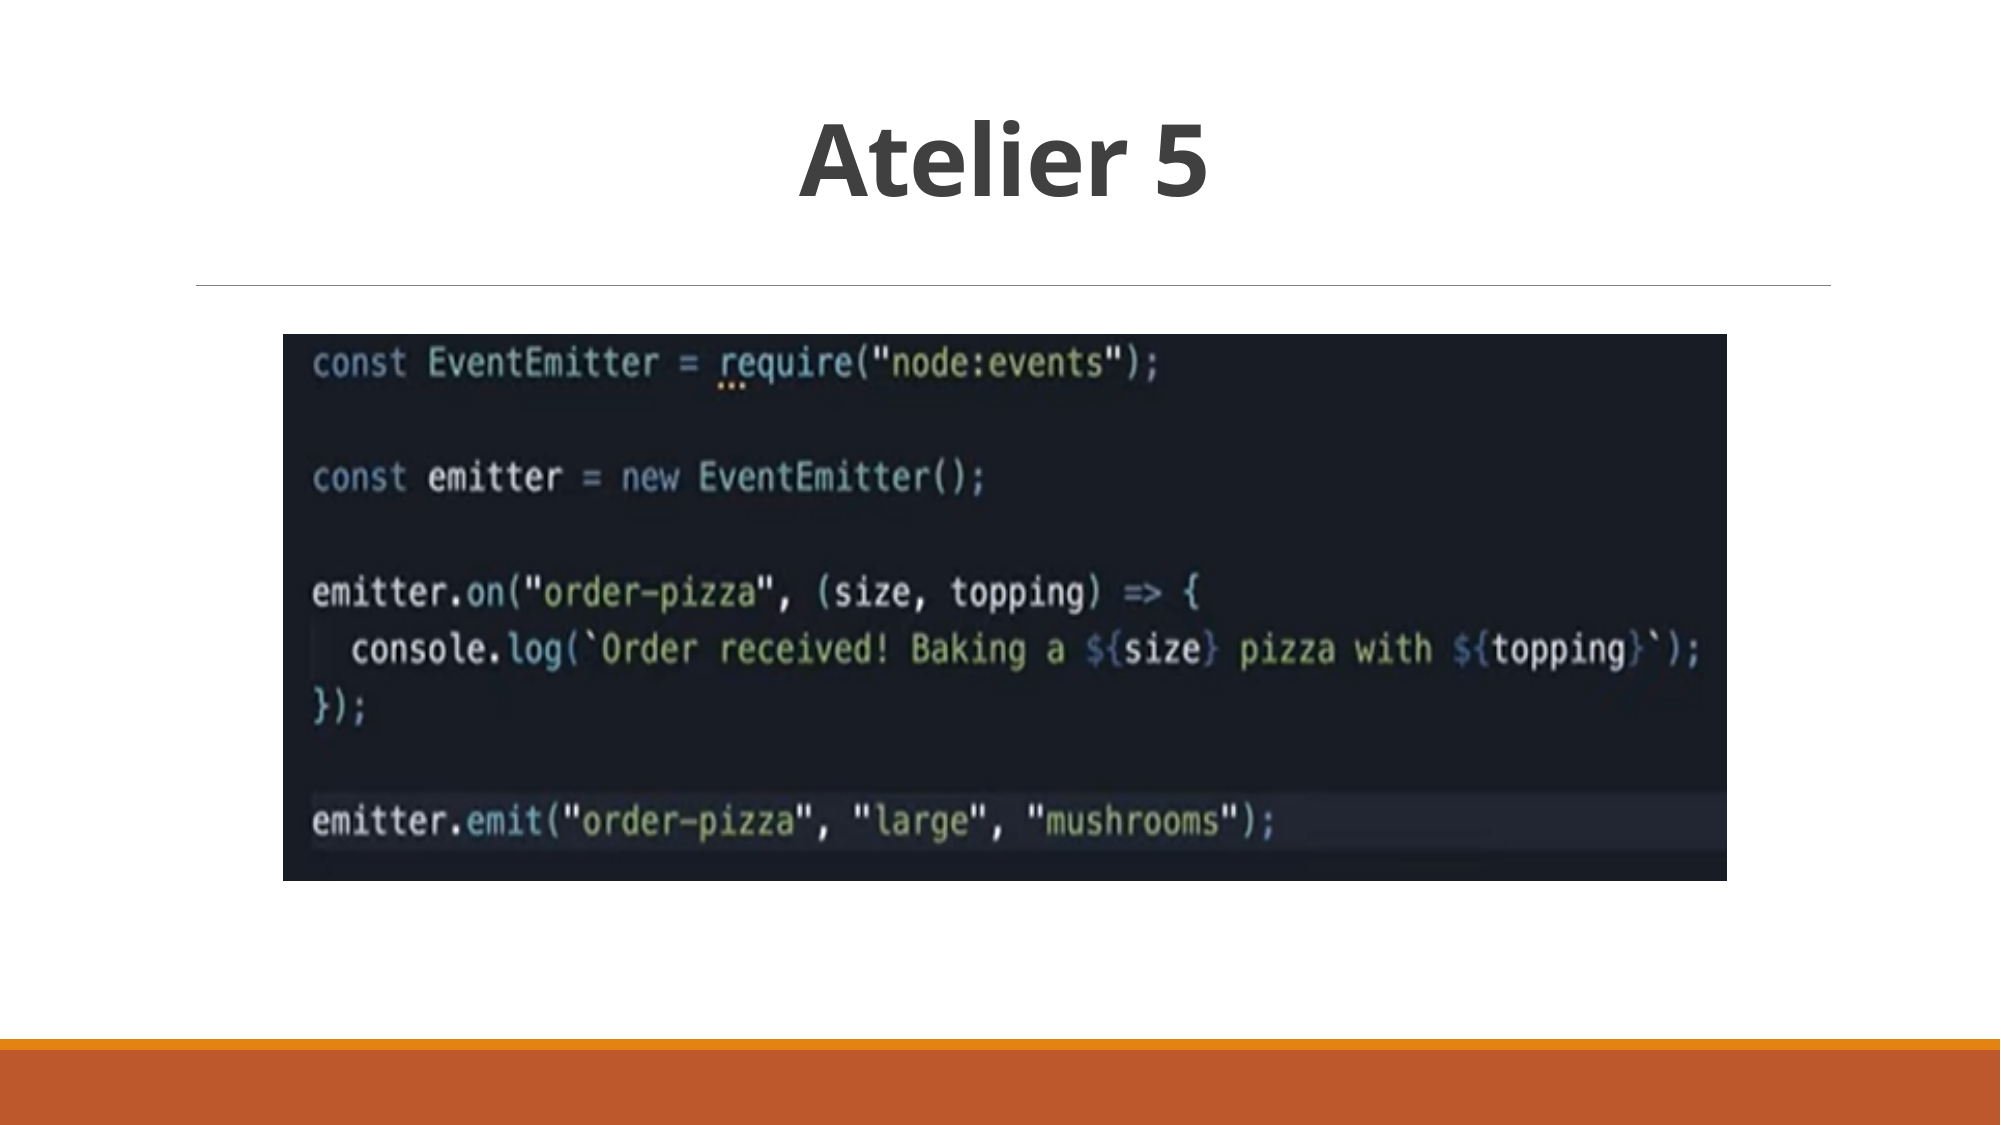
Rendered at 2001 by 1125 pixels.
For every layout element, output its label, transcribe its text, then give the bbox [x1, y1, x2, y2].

title Atelier 5 [180, 47, 1830, 285]
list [282, 333, 1728, 882]
